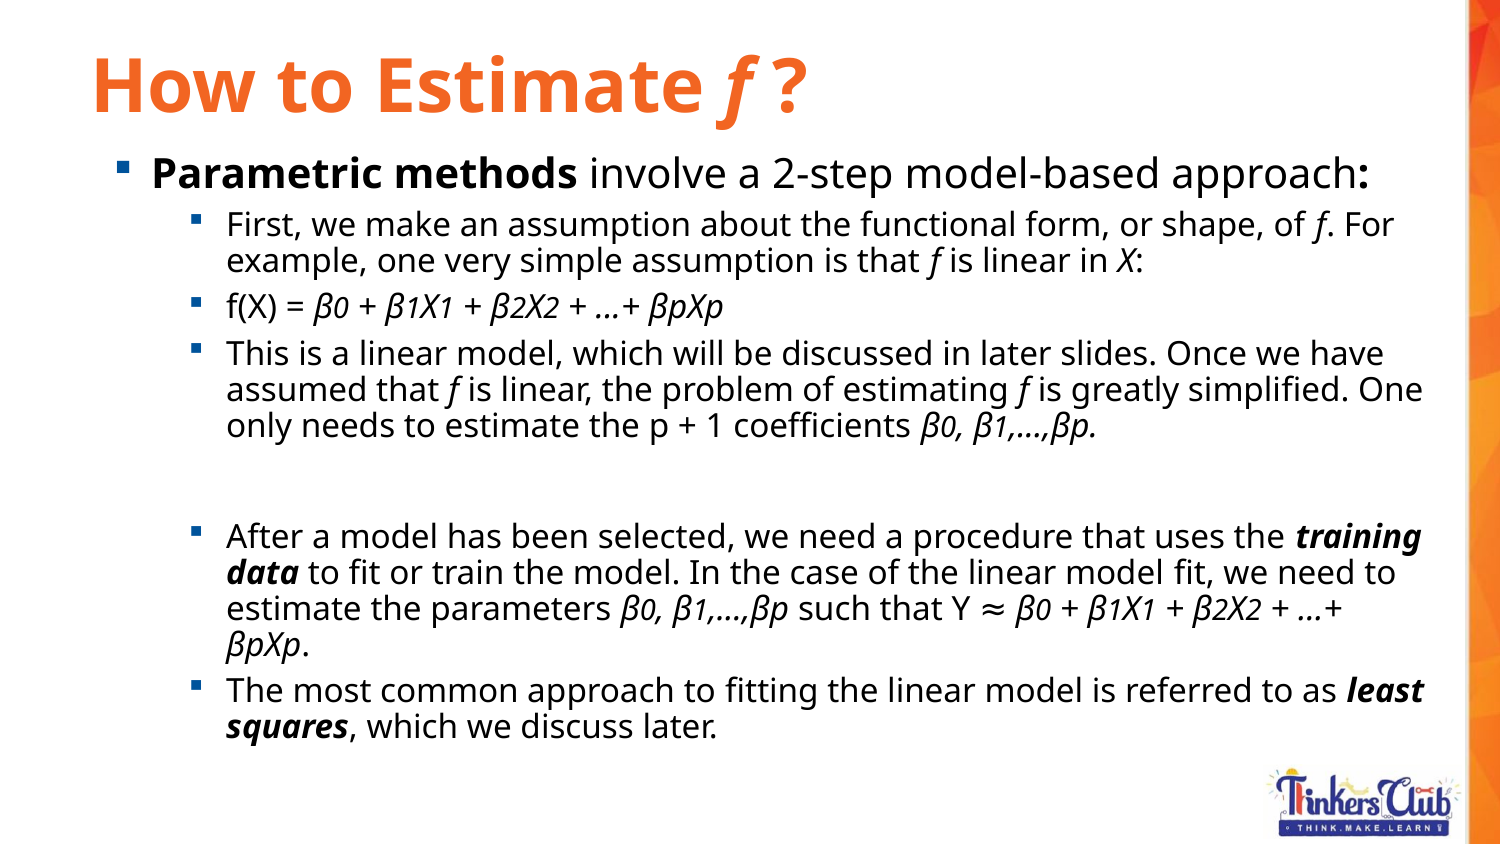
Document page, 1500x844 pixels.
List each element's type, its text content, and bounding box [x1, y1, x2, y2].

subtitle How to Estimate f ? [0, 29, 1397, 122]
picture [1465, 0, 1500, 844]
picture [1263, 764, 1462, 839]
list Parametric methods involve a 2-step model-based approach: First, we make an assumption about the functional form, or shape, of f. For example, one very simple assumption is that f is linear in X: f(X) = β0 + β1X1 + β2X2 + ...+ βpXp This is a linear model, which will be discussed in later slides. Once we have assumed that f is linear, the problem of estimating f is greatly simpliﬁed. One only needs to estimate the p + 1 coeﬃcients β0, β1,...,βp. After a model has been selected, we need a procedure that uses the training data to ﬁt or train the model. In the case of the linear model ﬁt, we need to estimate the parameters β0, β1,...,βp such that Y ≈ β0 + β1X1 + β2X2 + ...+ βpXp. The most common approach to ﬁtting the linear model is referred to as least squares, which we discuss later. [98, 145, 1443, 828]
